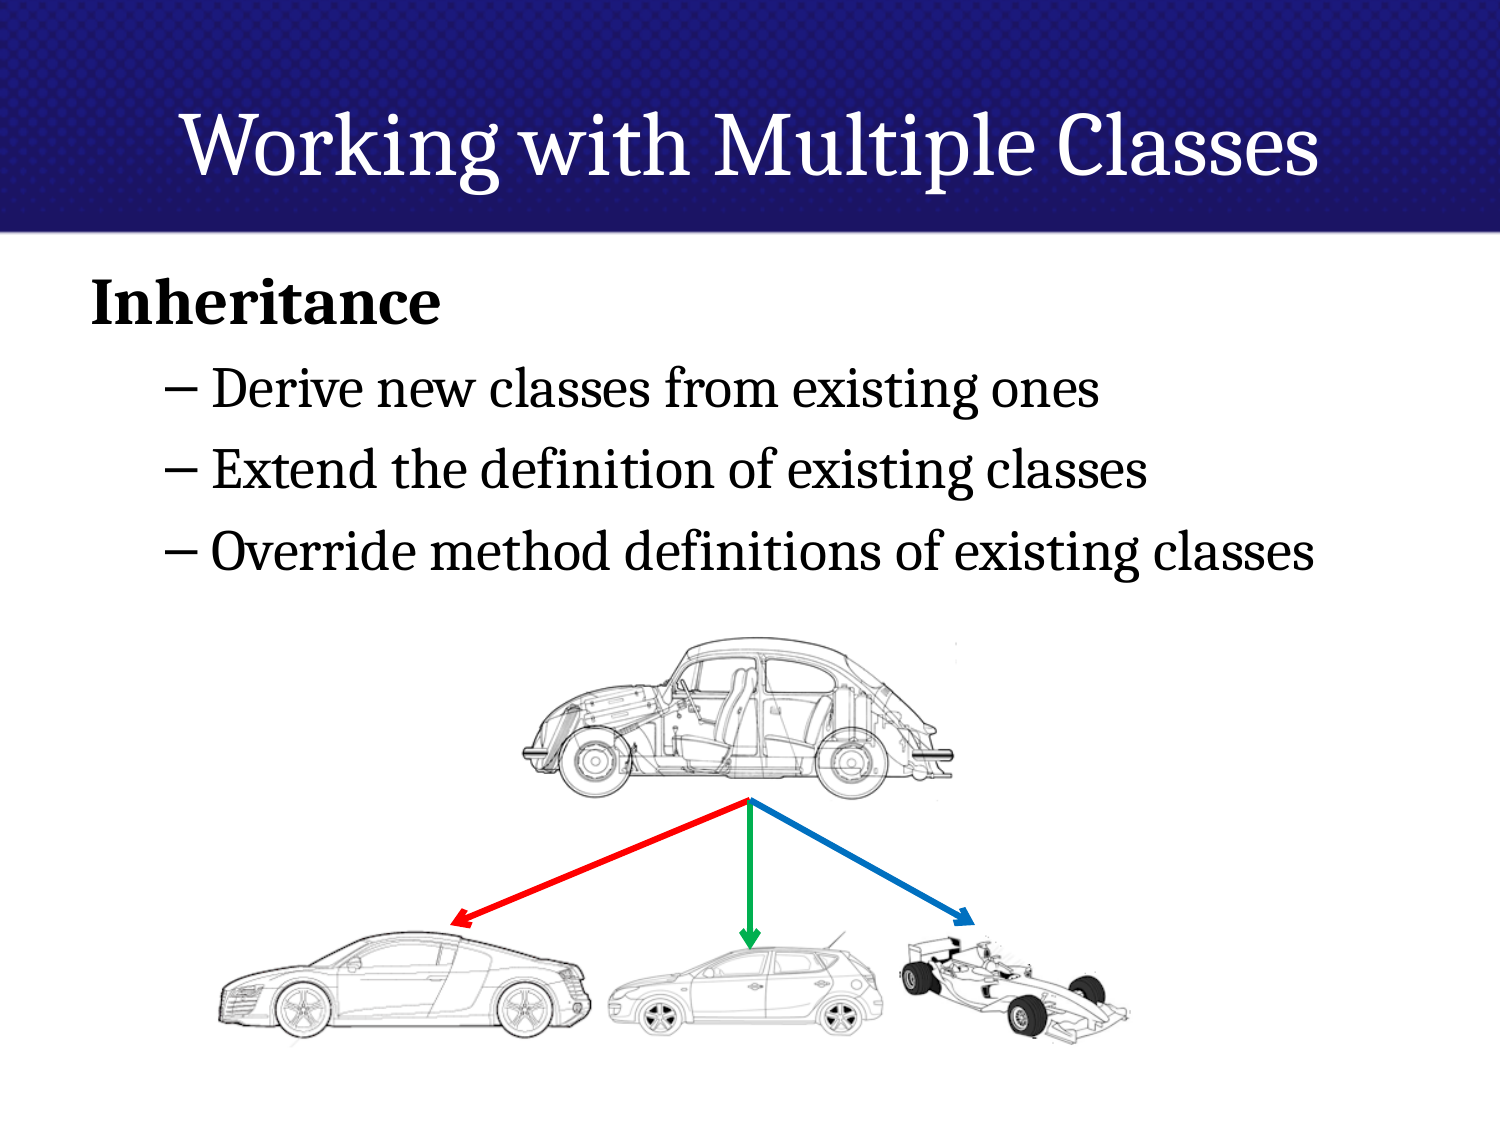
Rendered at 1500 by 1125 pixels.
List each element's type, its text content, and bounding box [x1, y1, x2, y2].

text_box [449, 799, 748, 926]
picture [0, 0, 1500, 1125]
list Inheritance Derive new classes from existing ones Extend the definition of existing classes Override method definitions of existing classes [75, 249, 1425, 1050]
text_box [749, 799, 976, 926]
title Working with Multiple Classes [75, 45, 1425, 233]
